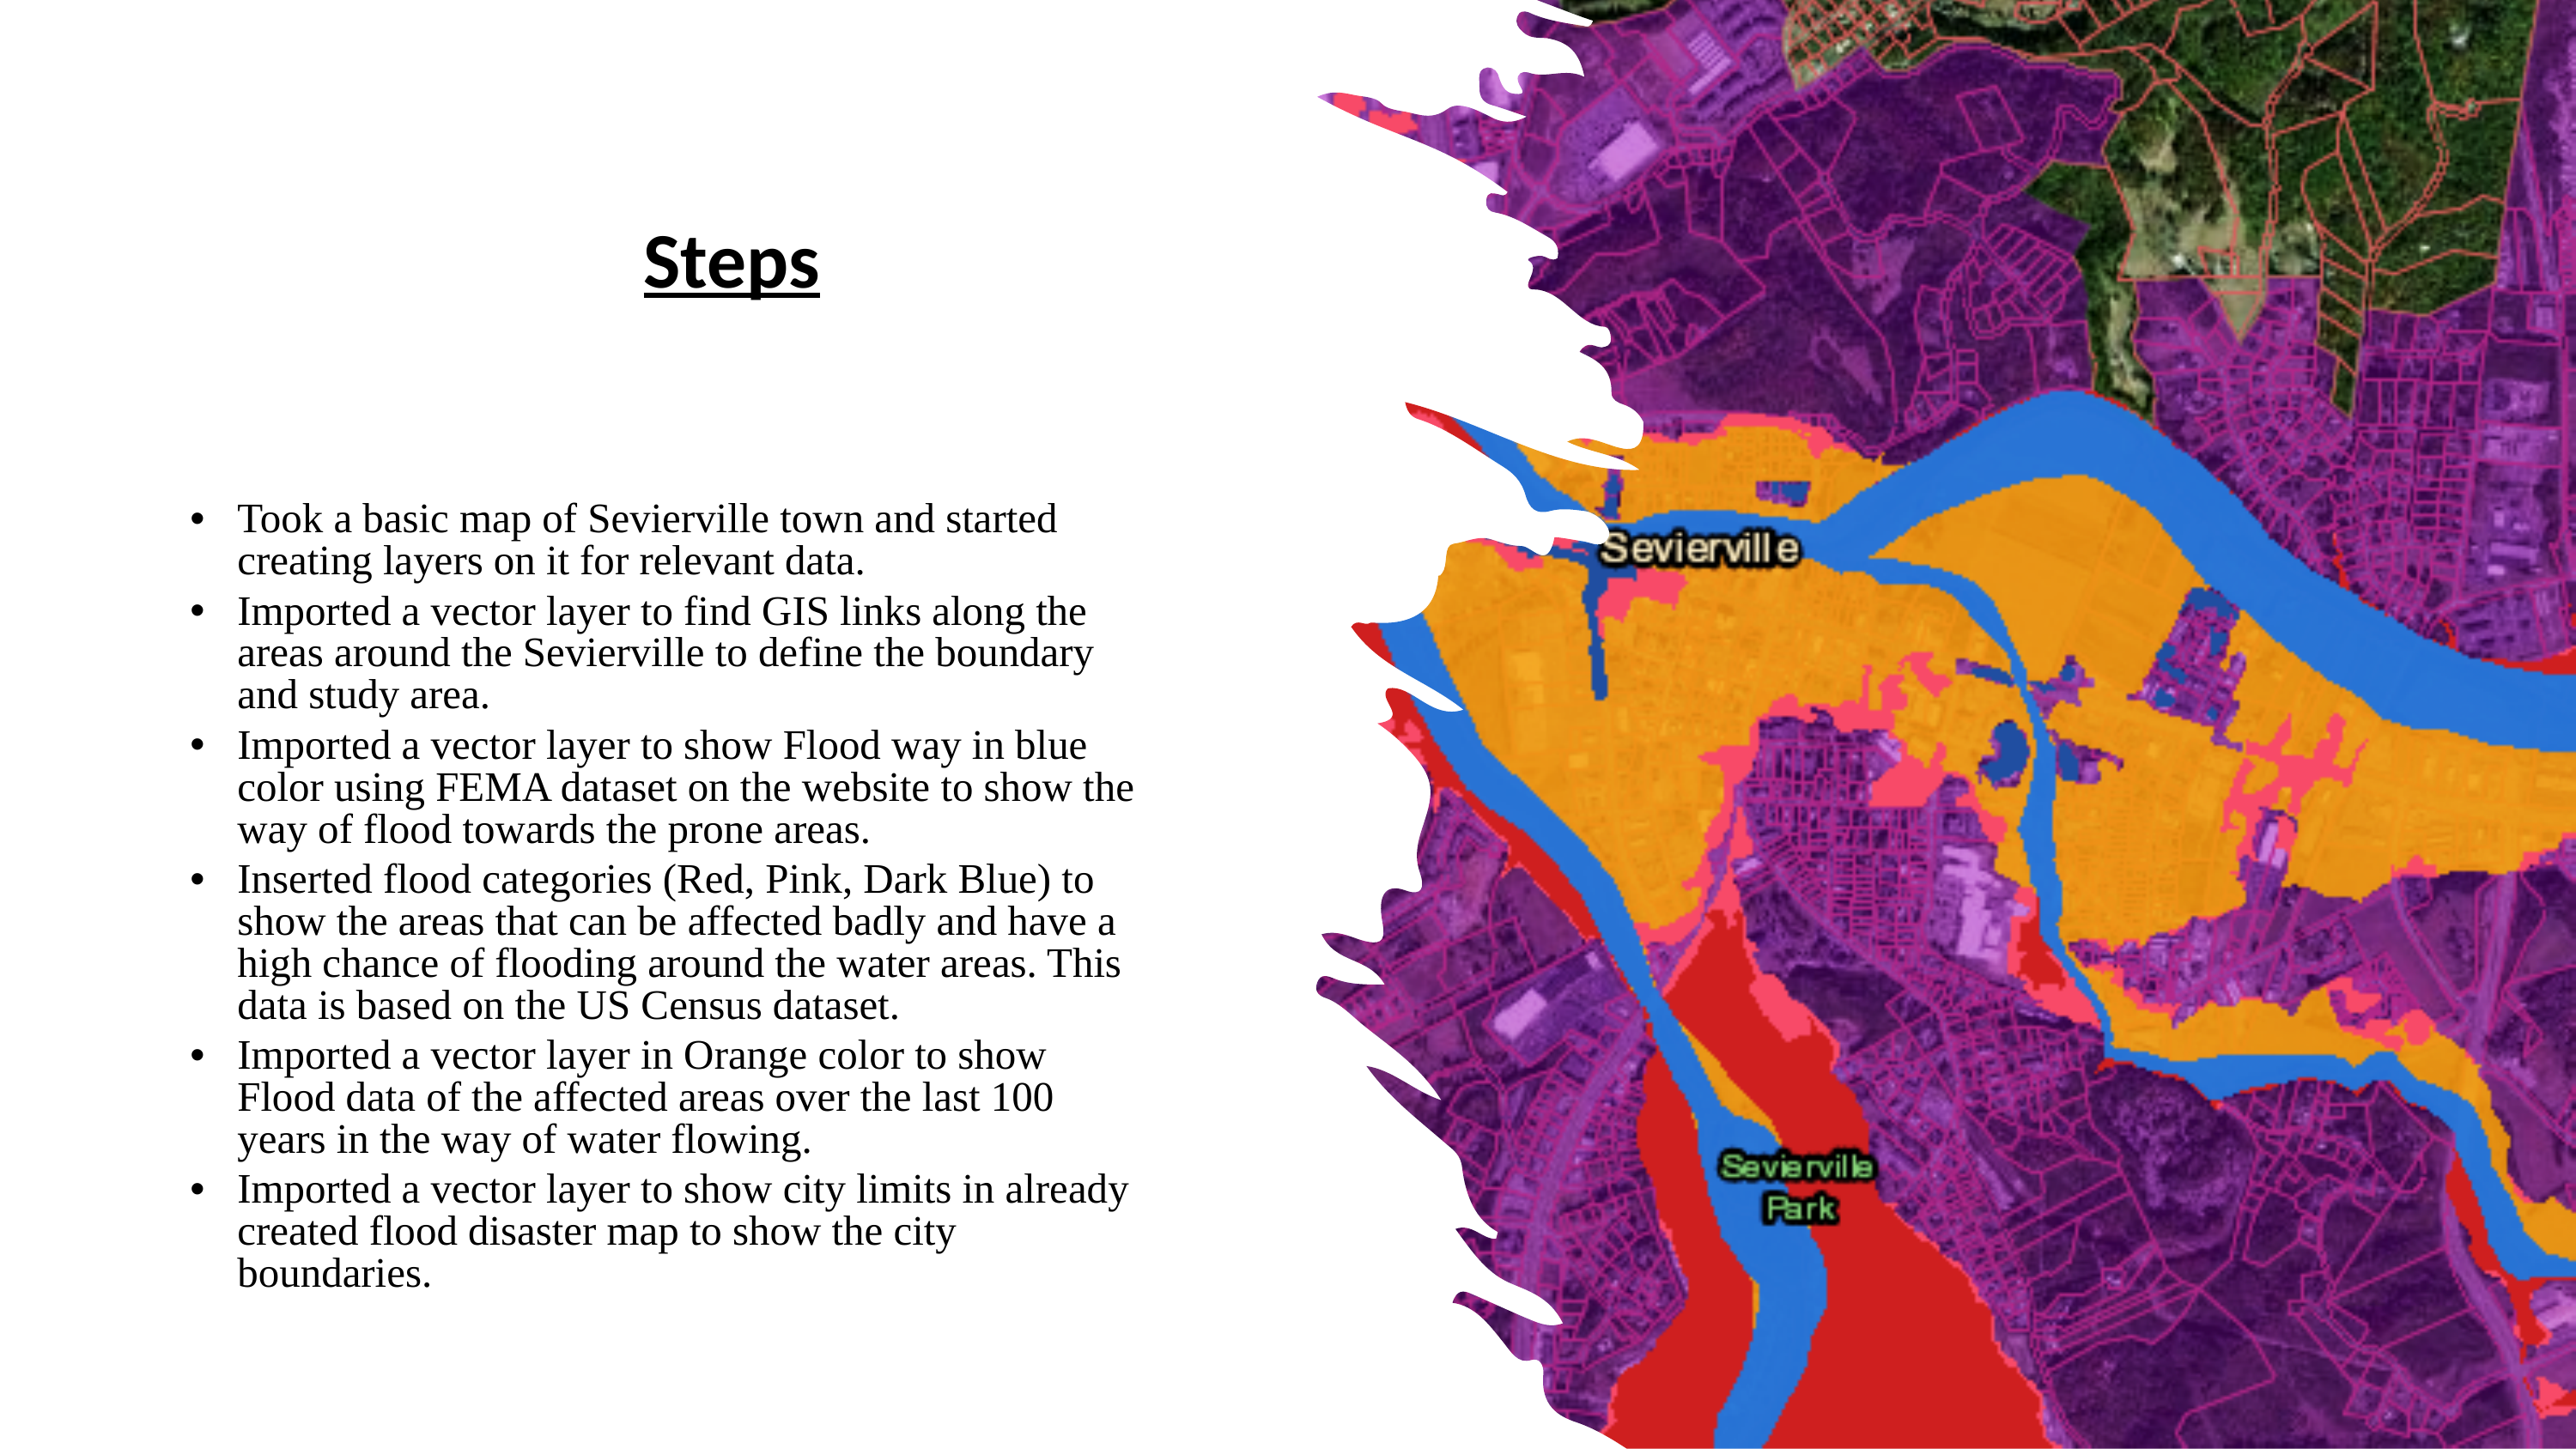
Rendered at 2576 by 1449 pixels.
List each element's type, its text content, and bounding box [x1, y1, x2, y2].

picture [1315, 0, 2576, 1449]
title Steps [177, 76, 1287, 459]
list Took a basic map of Sevierville town and started creating layers on it for relevant data. Imported a vector layer to find GIS links along the areas around the Sevierville to define the boundary and study area. Imported a vector layer to show Flood way in blue color using FEMA dataset on the website to show the way of flood towards the prone areas. Inserted flood categories (Red, Pink, Dark Blue) to show the areas that can be affected badly and have a high chance of flooding around the water areas. This data is based on the US Census dataset. Imported a vector layer in Orange color to show Flood data of the affected areas over the last 100 years in the way of water flowing. Imported a vector layer to show city limits in already created flood disaster map to show the city boundaries. [177, 493, 1153, 1305]
text_box [0, 0, 1314, 1449]
